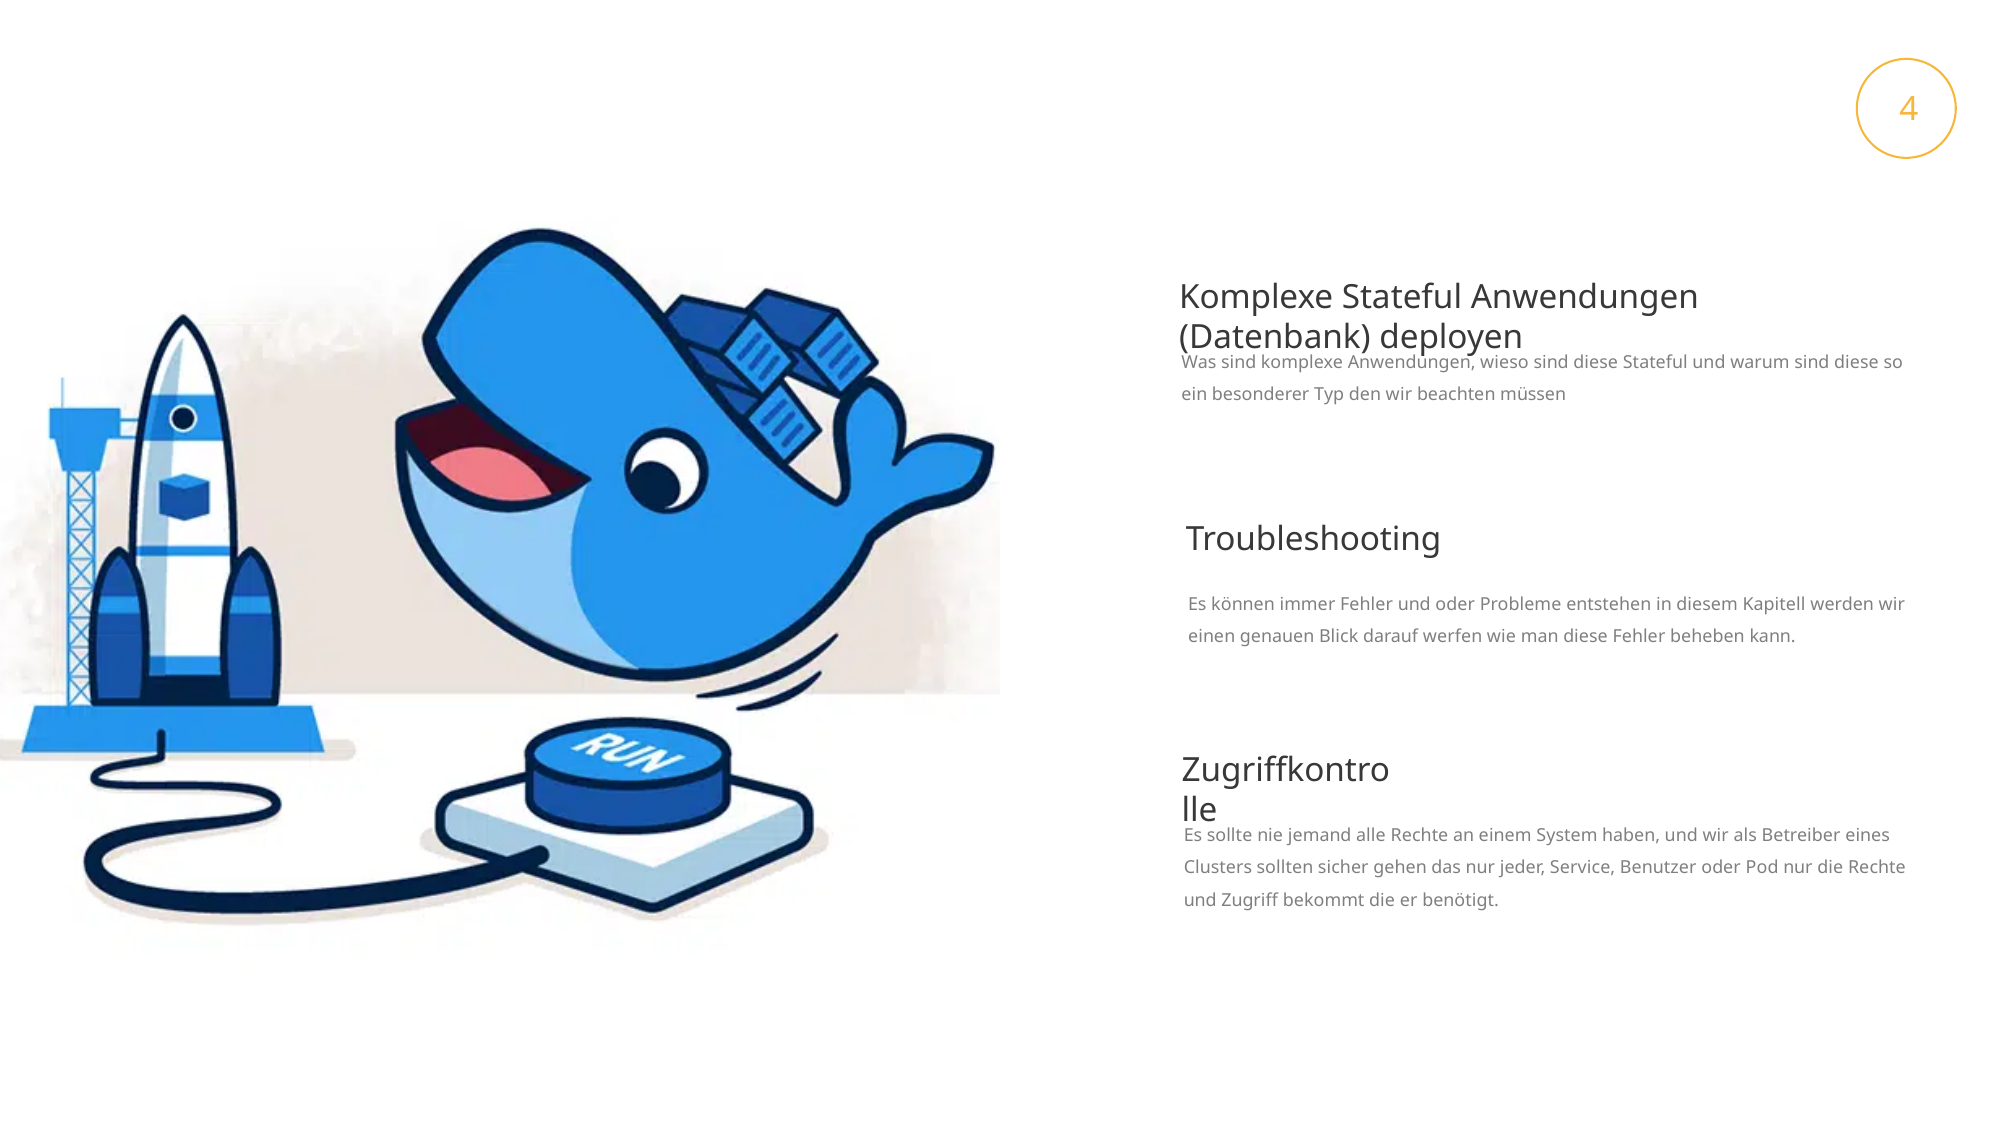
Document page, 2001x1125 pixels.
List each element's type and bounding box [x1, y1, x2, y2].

picture [0, 0, 1001, 1125]
text_box [1170, 509, 1946, 656]
text_box [1163, 267, 1939, 413]
text_box [1856, 58, 1956, 159]
text_box [1166, 740, 1941, 919]
